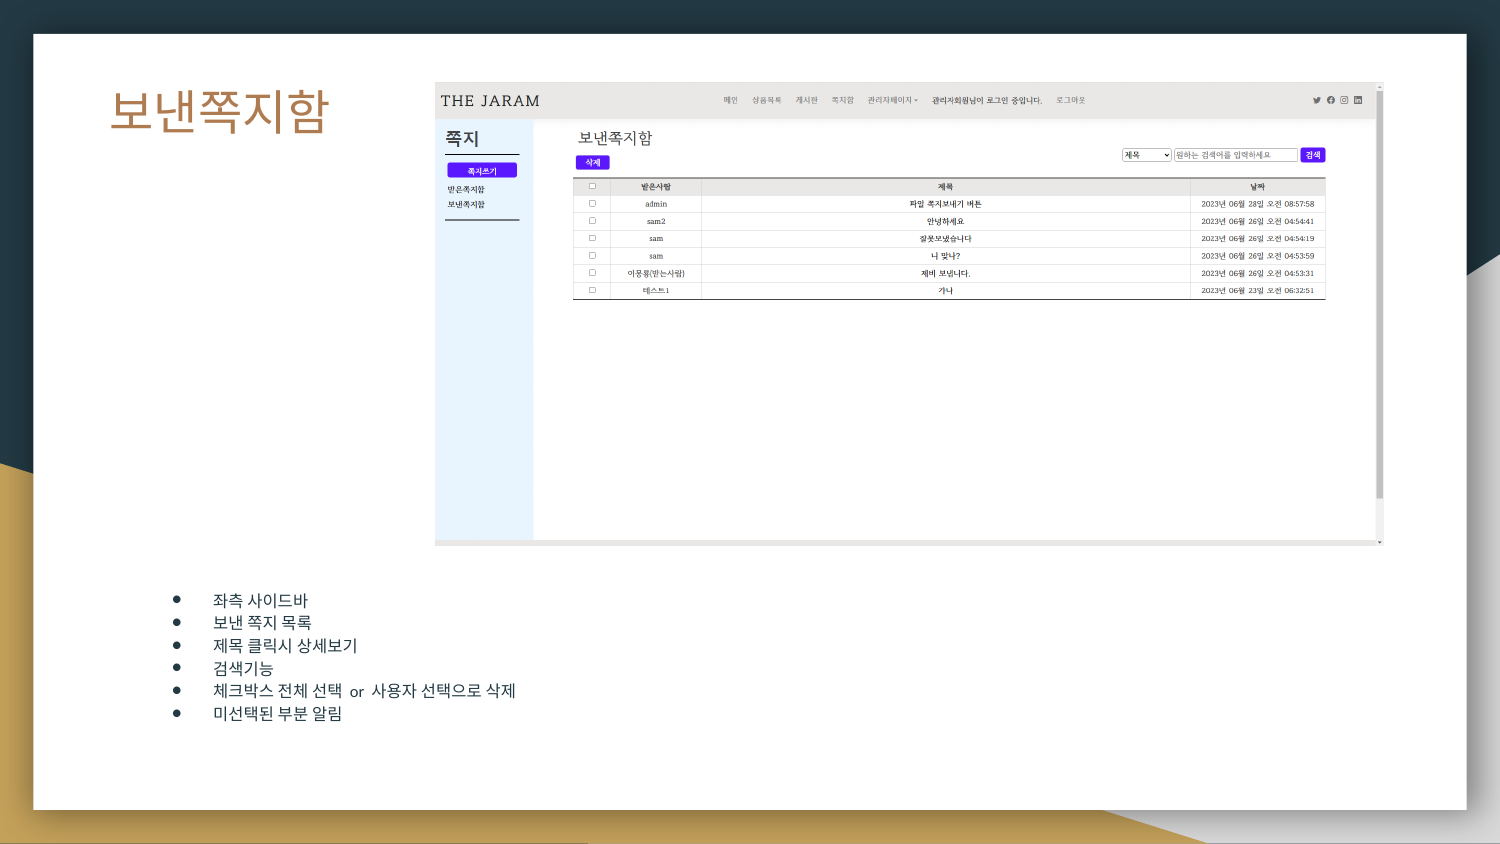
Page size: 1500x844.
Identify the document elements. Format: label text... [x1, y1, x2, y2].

list 좌측 사이드바 보낸 쪽지 목록 제목 클릭시 상세보기 검색기능 체크박스 전체 선택 or 사용자 선택으로 삭제 미선택된 부분 알림 [132, 572, 1282, 740]
title 보낸쪽지함 [94, 67, 471, 156]
picture [435, 82, 1384, 546]
